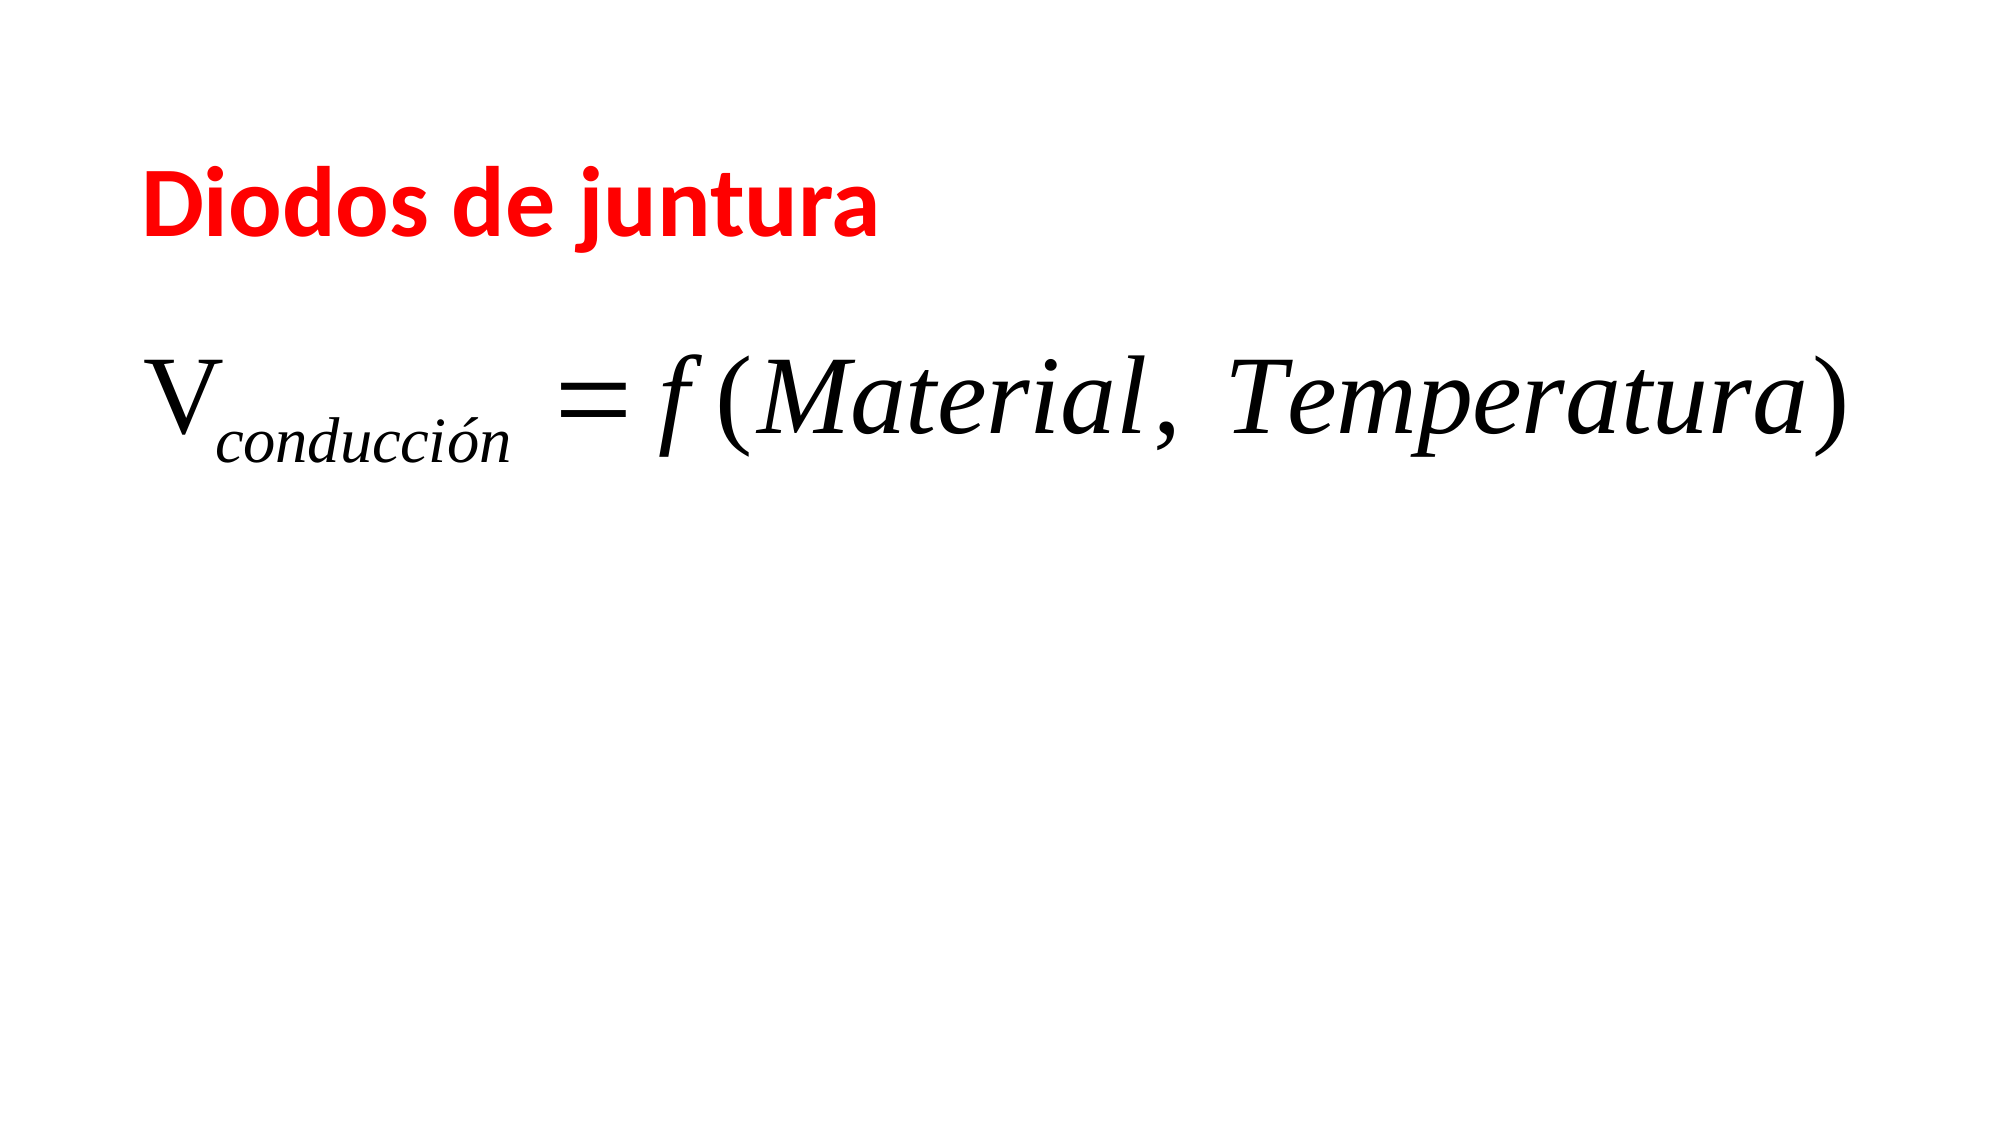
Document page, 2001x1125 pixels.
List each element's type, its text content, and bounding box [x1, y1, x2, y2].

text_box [126, 321, 1870, 490]
text_box Diodos de juntura [126, 128, 1457, 264]
